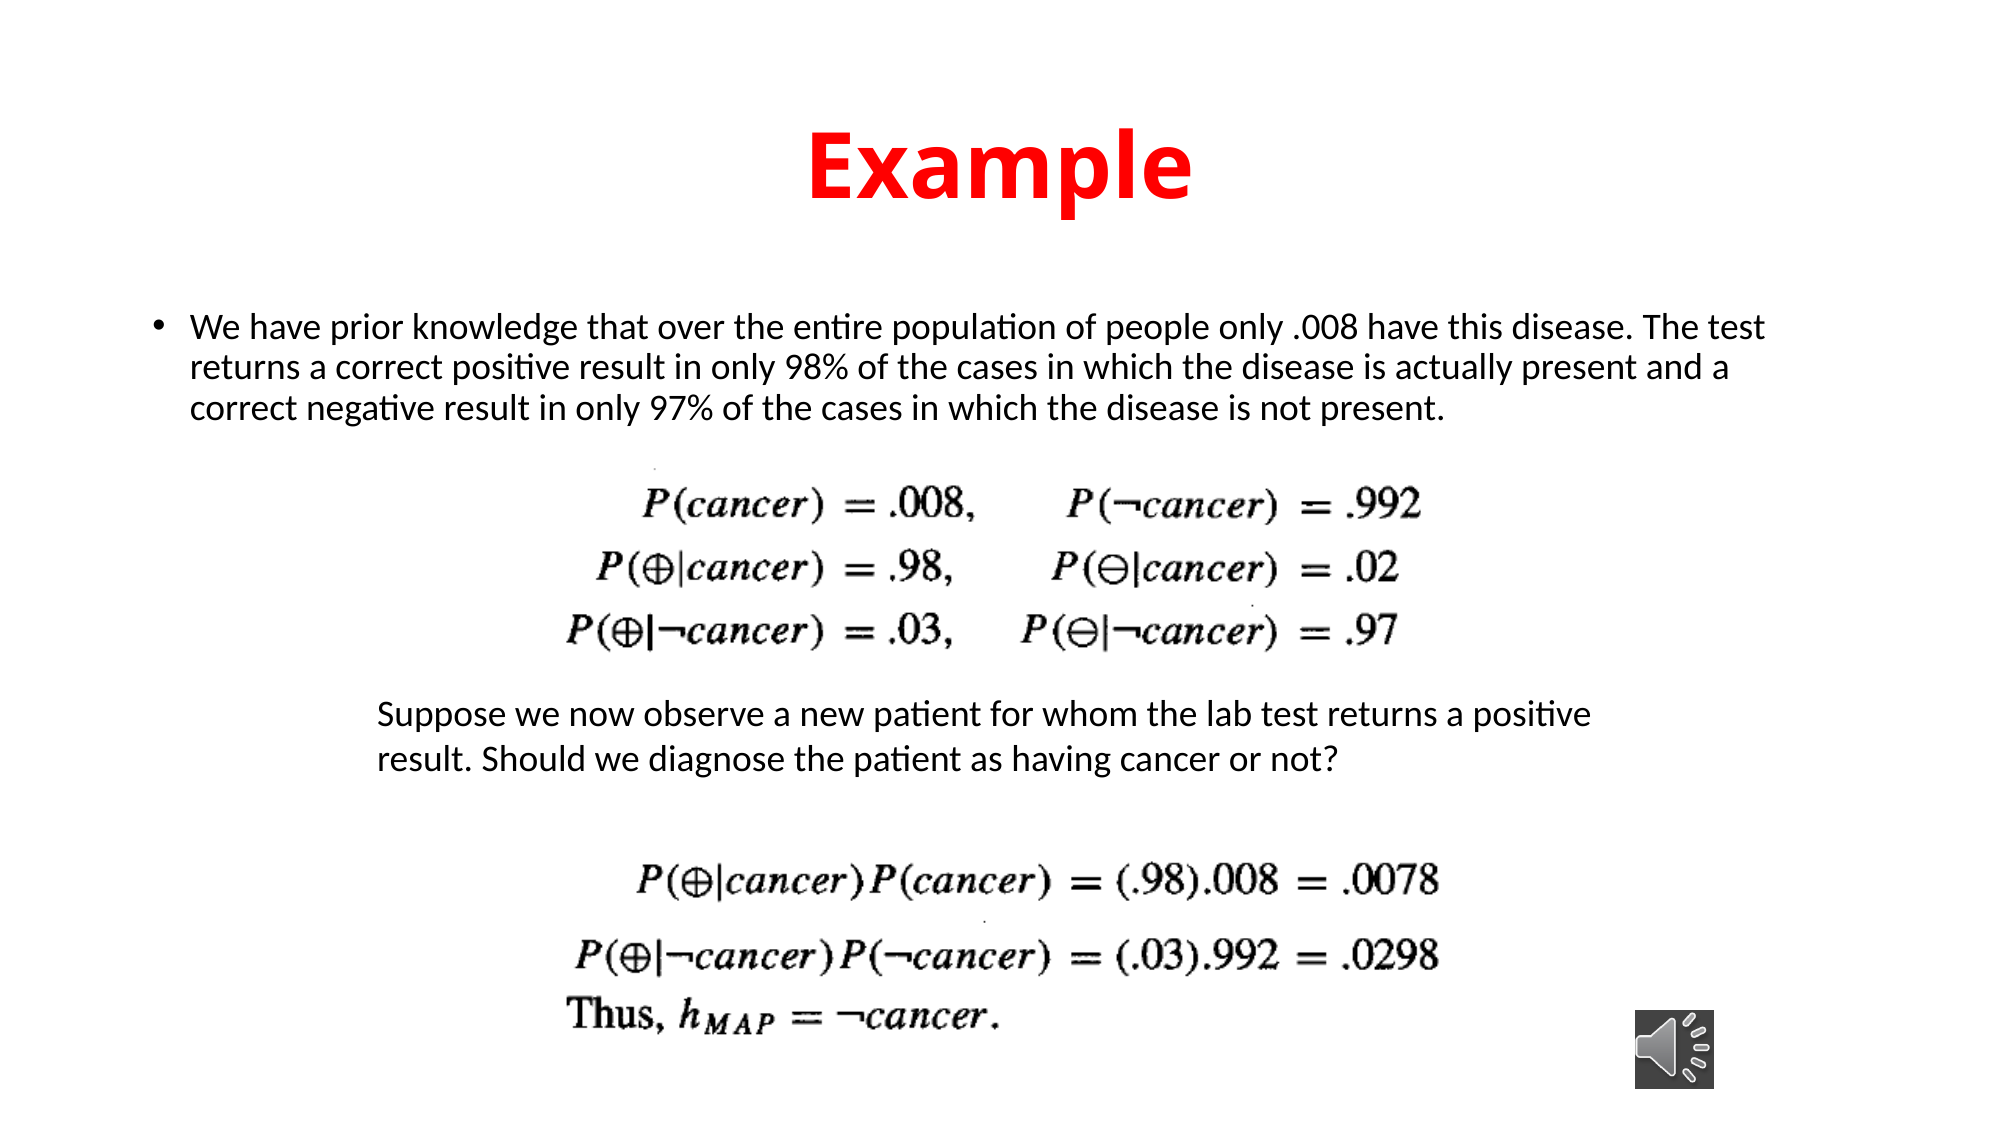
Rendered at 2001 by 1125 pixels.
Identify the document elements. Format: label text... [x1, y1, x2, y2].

picture [1634, 1009, 1715, 1090]
picture [554, 846, 1451, 981]
picture [551, 467, 1449, 668]
picture [556, 983, 1010, 1041]
title Example [137, 59, 1863, 278]
text_box Suppose we now observe a new patient for whom the lab test returns a positive result. Should we diagnose the patient as having cancer or not? [362, 681, 1638, 787]
list We have prior knowledge that over the entire population of people only .008 have this disease. The test returns a correct positive result in only 98% of the cases in which the disease is actually present and a correct negative result in only 97% of the cases in which the disease is not present. [137, 299, 1863, 1014]
